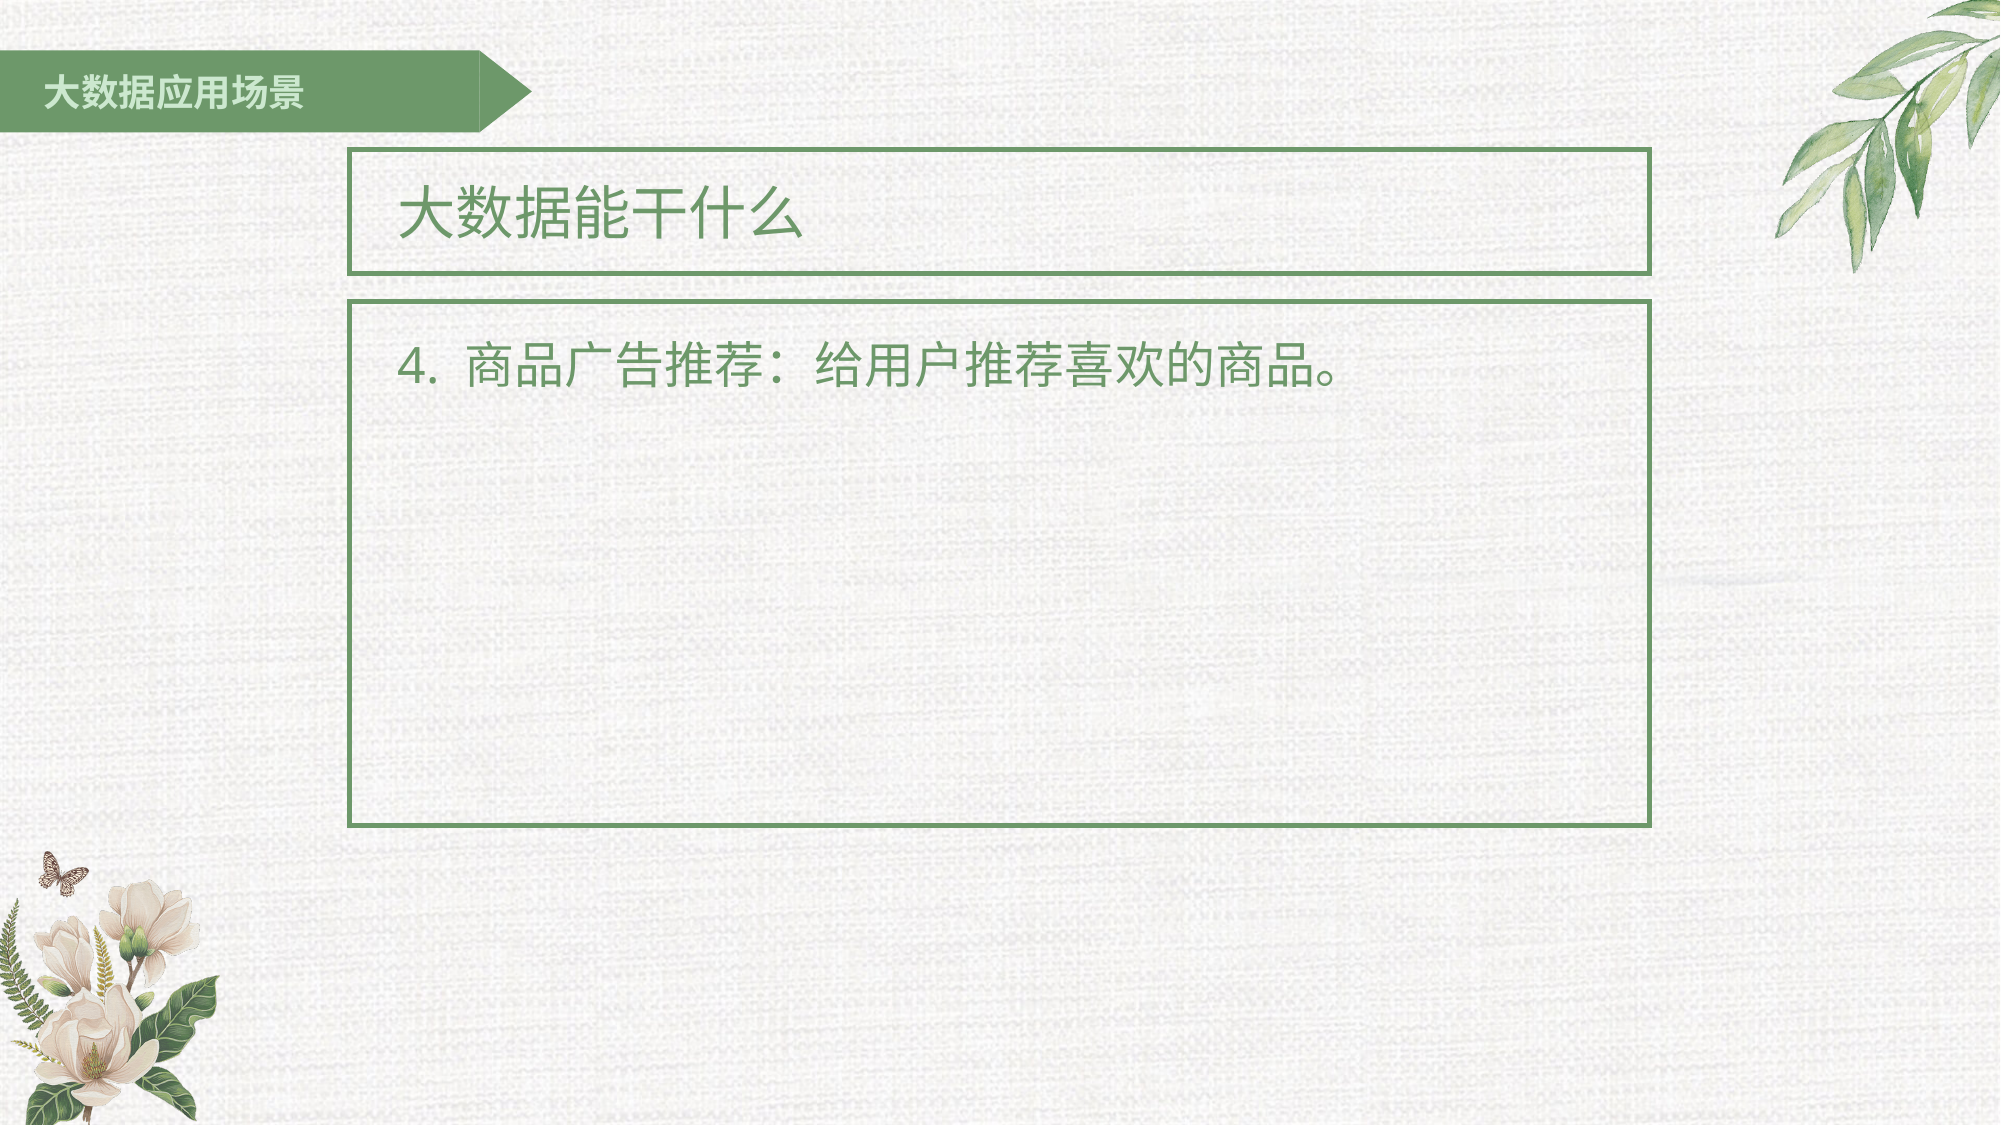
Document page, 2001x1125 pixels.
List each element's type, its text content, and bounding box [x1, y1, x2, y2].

text_box 4. 商品广告推荐：给用户推荐喜欢的商品。 [390, 325, 1618, 401]
text_box [349, 301, 1650, 826]
text_box 大数据能干什么 [390, 168, 1421, 254]
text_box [0, 50, 533, 133]
picture [0, 0, 2001, 1125]
text_box [349, 149, 1650, 274]
